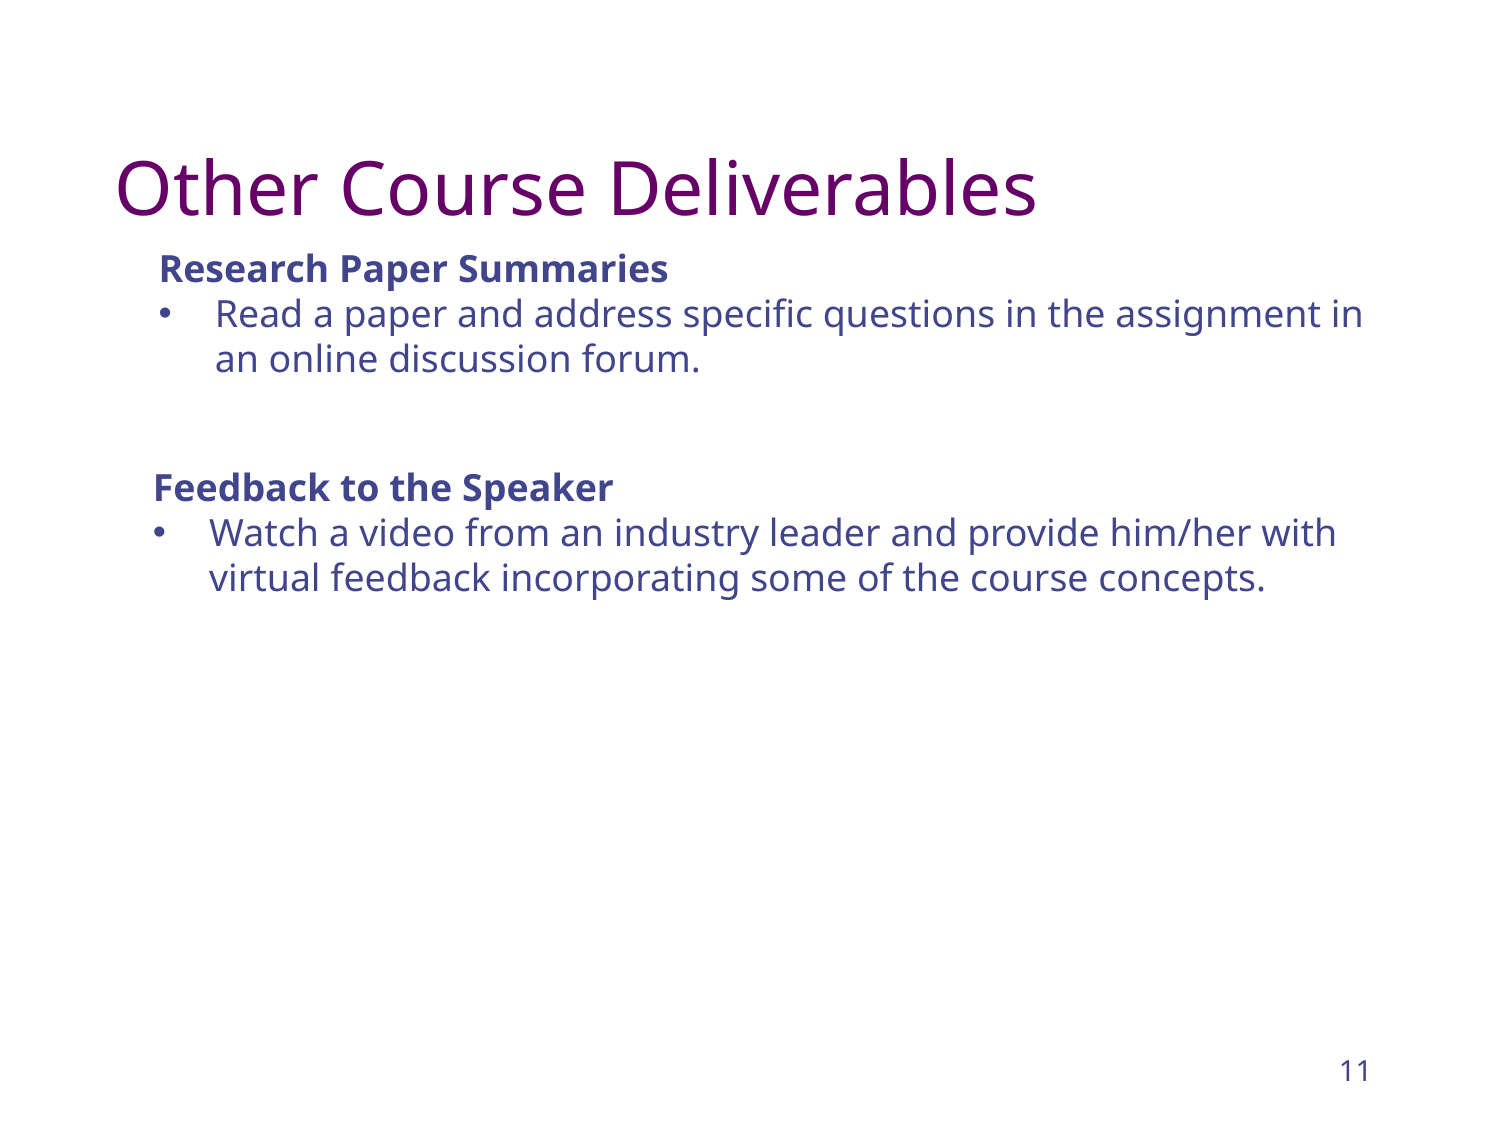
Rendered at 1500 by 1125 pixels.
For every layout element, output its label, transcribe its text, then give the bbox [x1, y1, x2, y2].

slide_number 11 [1074, 1025, 1388, 1100]
title Other Course Deliverables [99, 50, 1475, 238]
text_box Research Paper Summaries Read a paper and address specific questions in the assignment in an online discussion forum. [143, 237, 1413, 388]
text_box Feedback to the Speaker Watch a video from an industry leader and provide him/her with virtual feedback incorporating some of the course concepts. [138, 456, 1407, 607]
